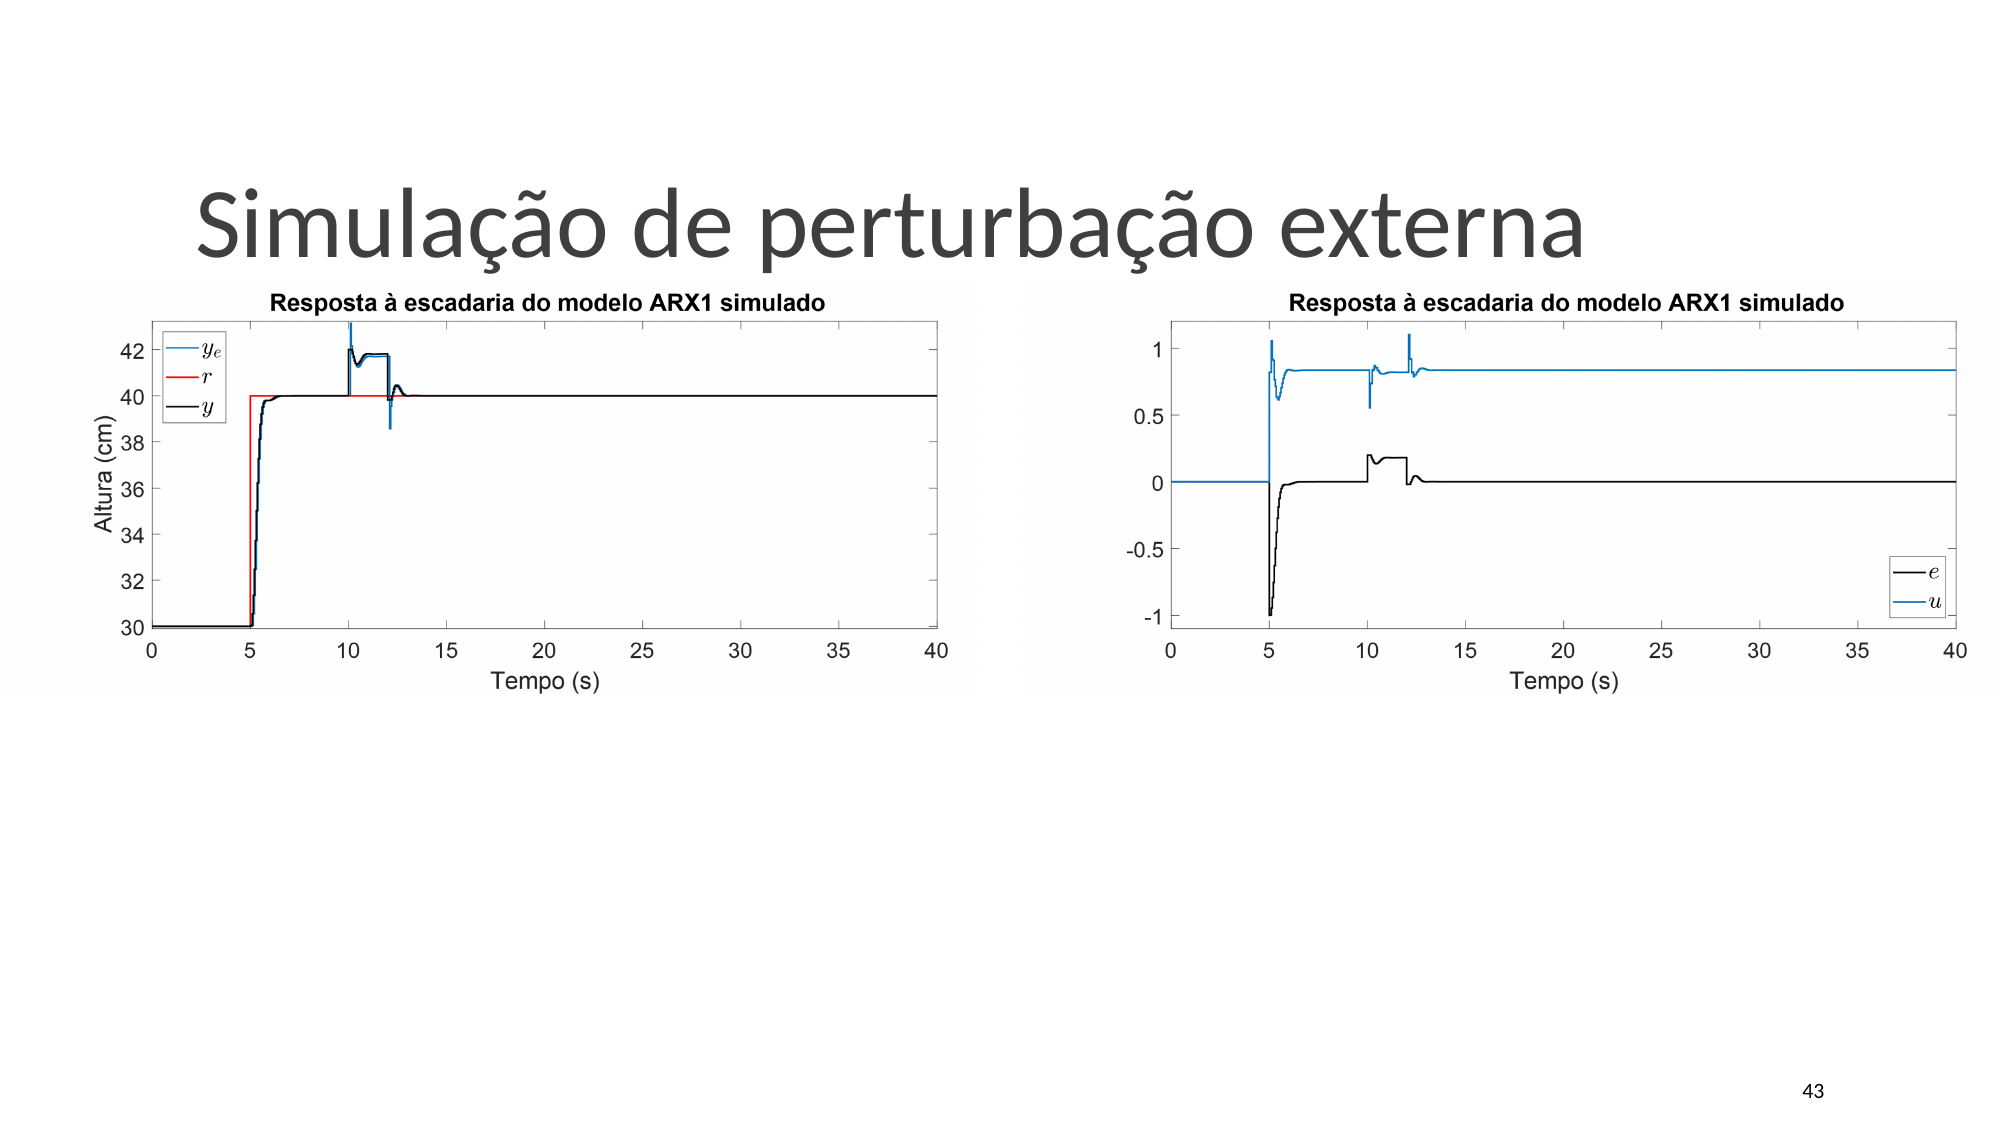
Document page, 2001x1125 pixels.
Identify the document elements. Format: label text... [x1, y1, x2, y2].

picture [0, 284, 981, 694]
slide_number 43 [1624, 1059, 1840, 1120]
title Simulação de perturbação externa [180, 47, 1830, 285]
picture [1019, 284, 2000, 694]
